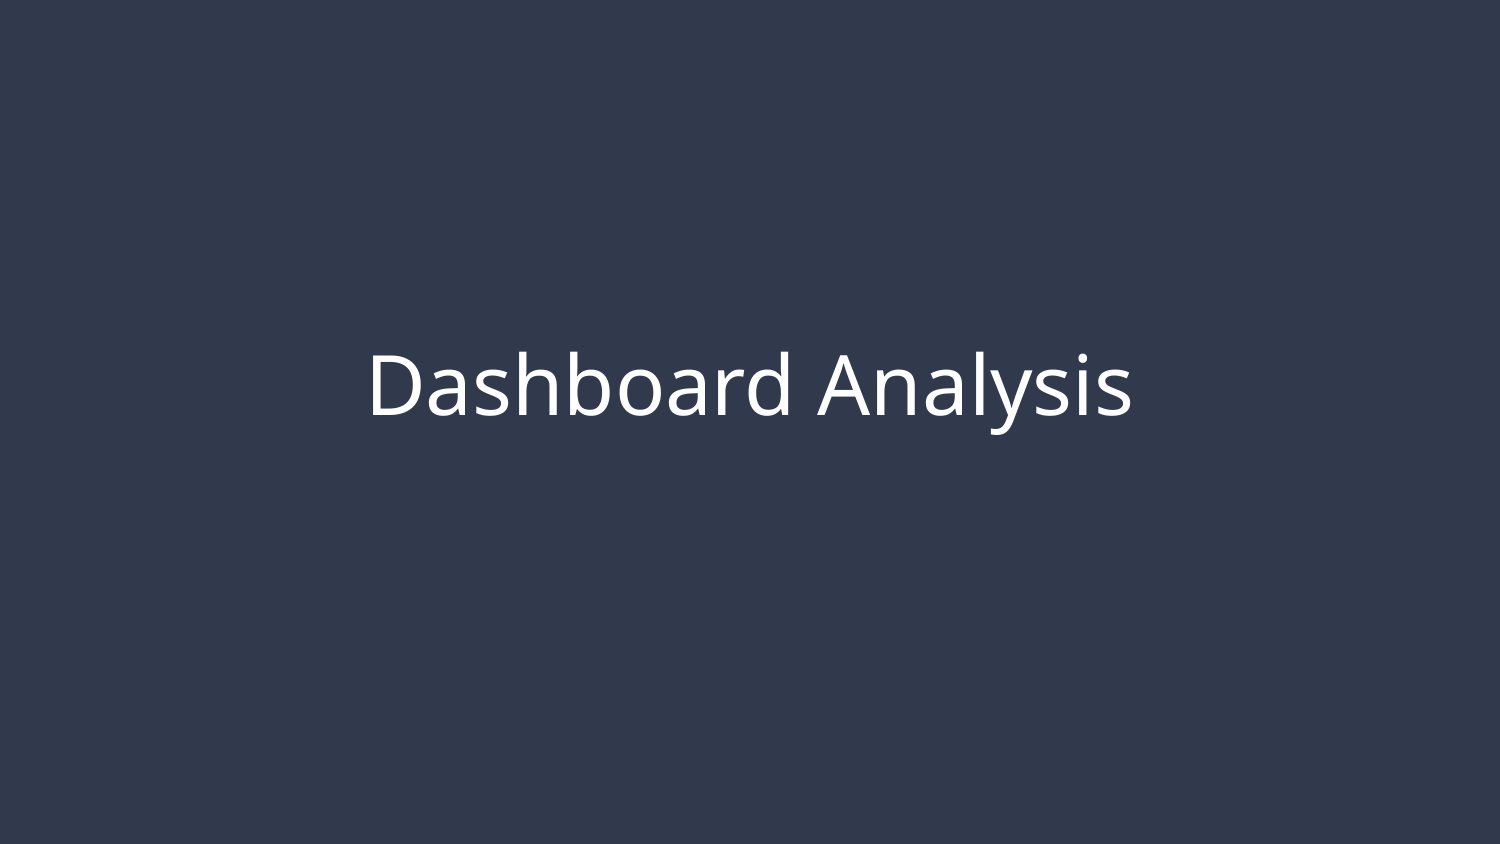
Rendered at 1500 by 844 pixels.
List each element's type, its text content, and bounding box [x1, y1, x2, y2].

title Dashboard Analysis [161, 251, 1338, 456]
